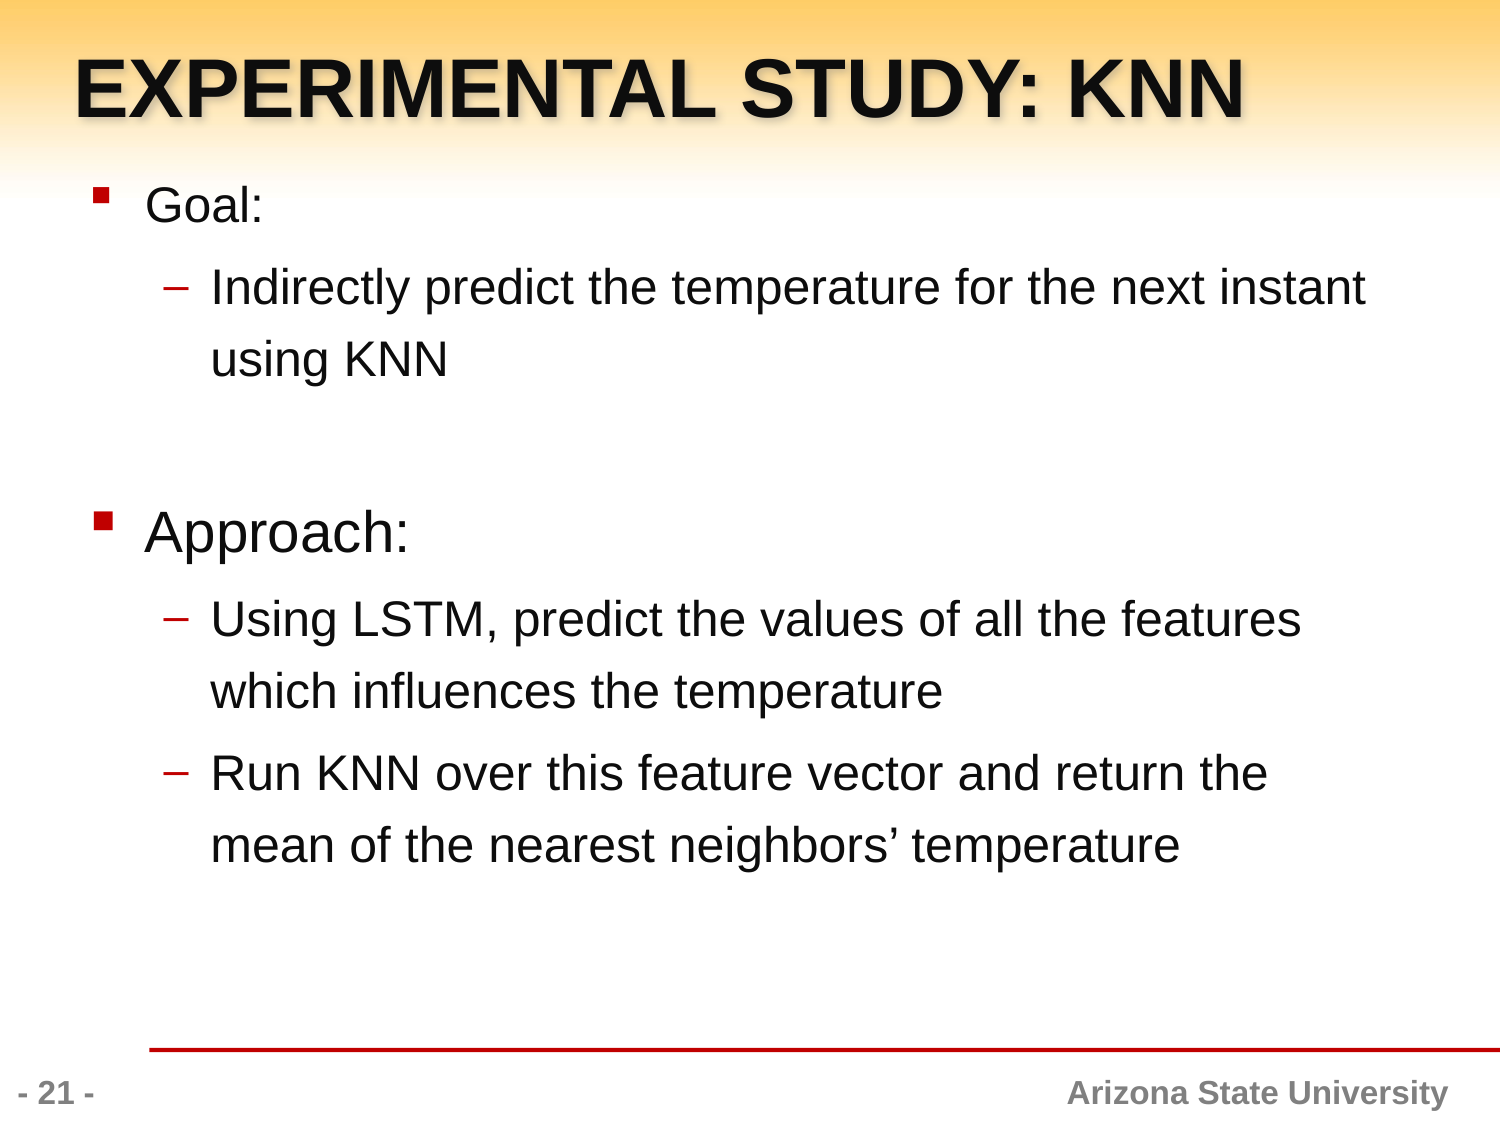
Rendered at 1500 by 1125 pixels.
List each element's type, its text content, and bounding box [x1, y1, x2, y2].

list Goal: Indirectly predict the temperature for the next instant using KNN Approach: Using LSTM, predict the values of all the features which influences the temperature Run KNN over this feature vector and return the mean of the nearest neighbors’ temperature [73, 152, 1424, 992]
picture [0, 0, 1500, 198]
title EXPERIMENTAL STUDY: KNN [72, 18, 1424, 150]
slide_number - 21 - [0, 1063, 113, 1125]
